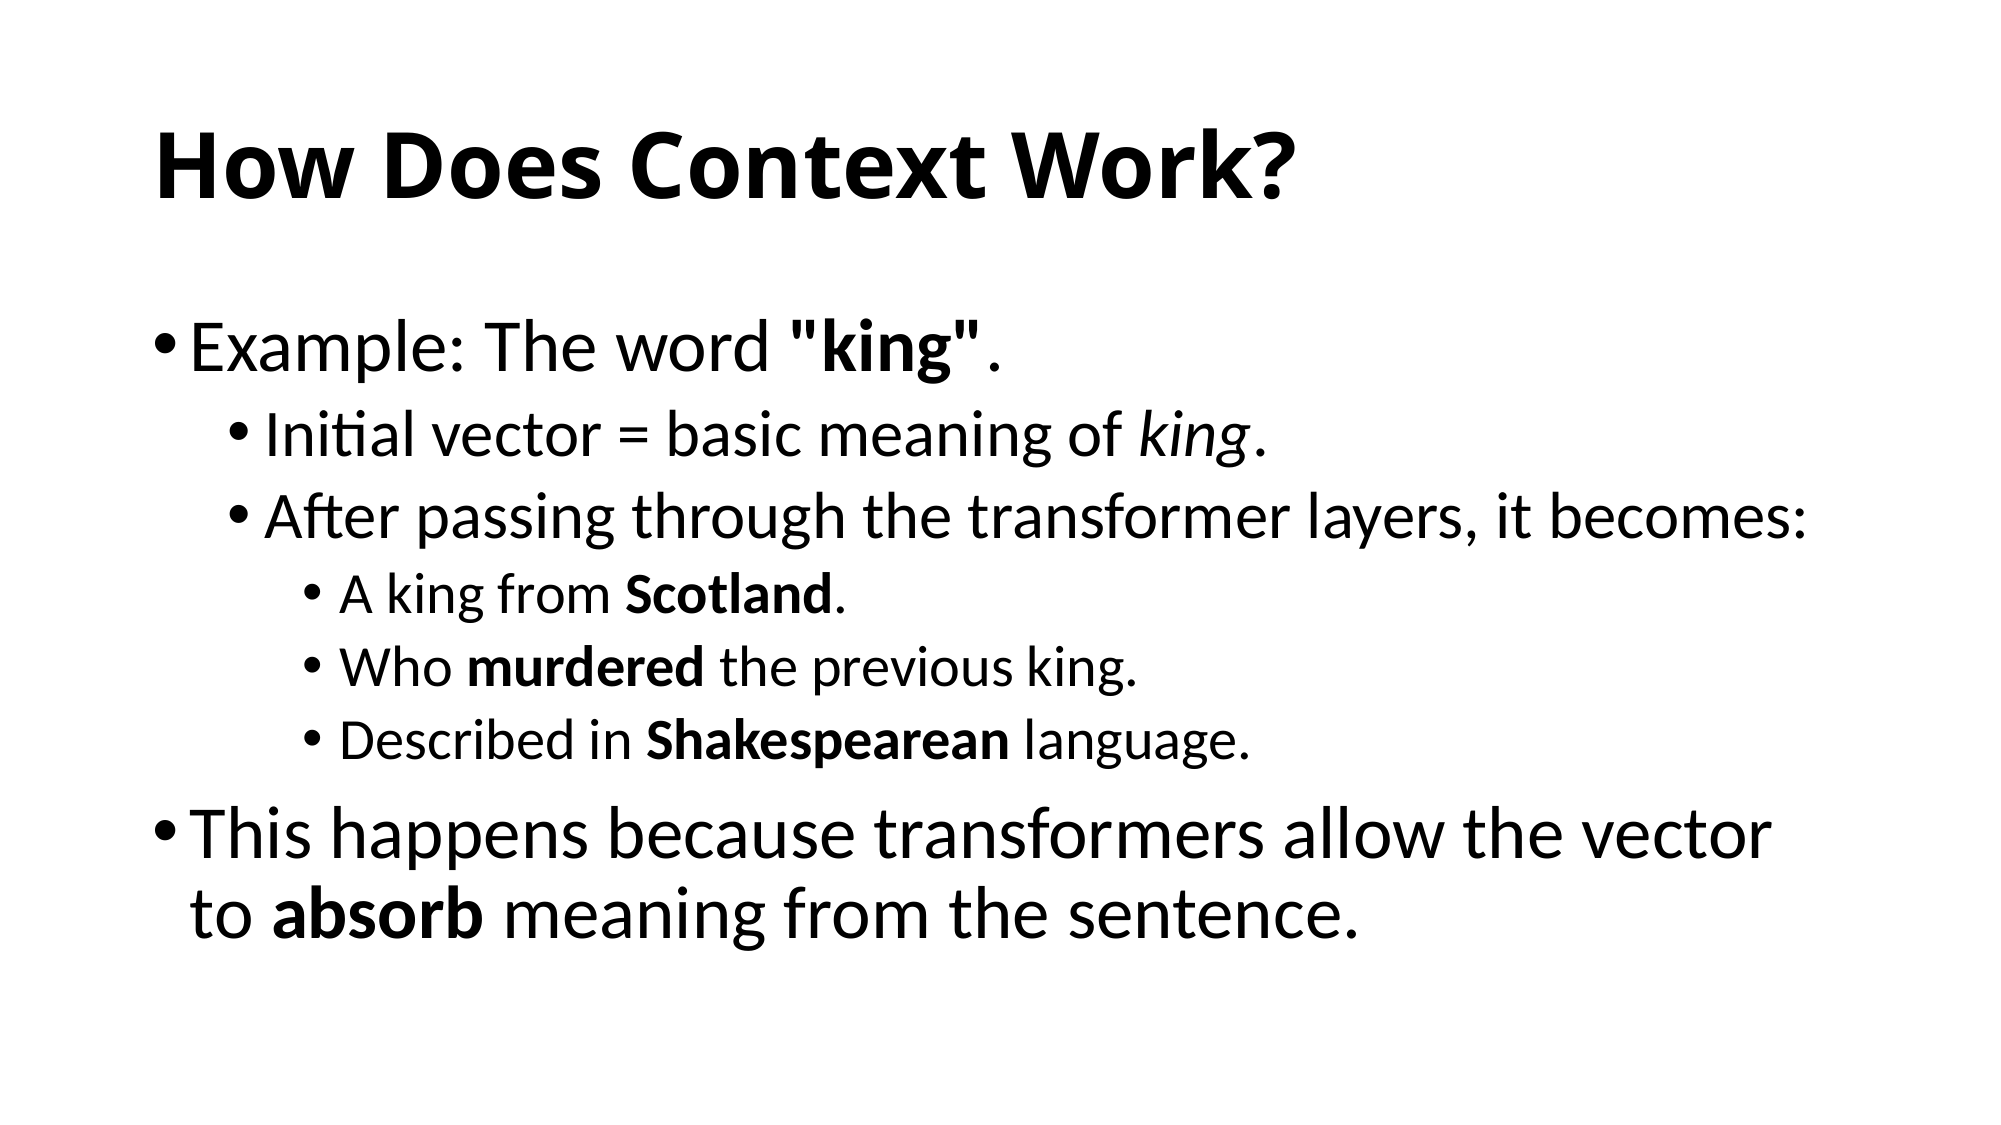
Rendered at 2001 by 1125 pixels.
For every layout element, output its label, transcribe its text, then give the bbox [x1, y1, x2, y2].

title How Does Context Work? [137, 59, 1863, 278]
list Example: The word "king". Initial vector = basic meaning of king. After passing through the transformer layers, it becomes: A king from Scotland. Who murdered the previous king. Described in Shakespearean language. This happens because transformers allow the vector to absorb meaning from the sentence. [137, 299, 1863, 1014]
